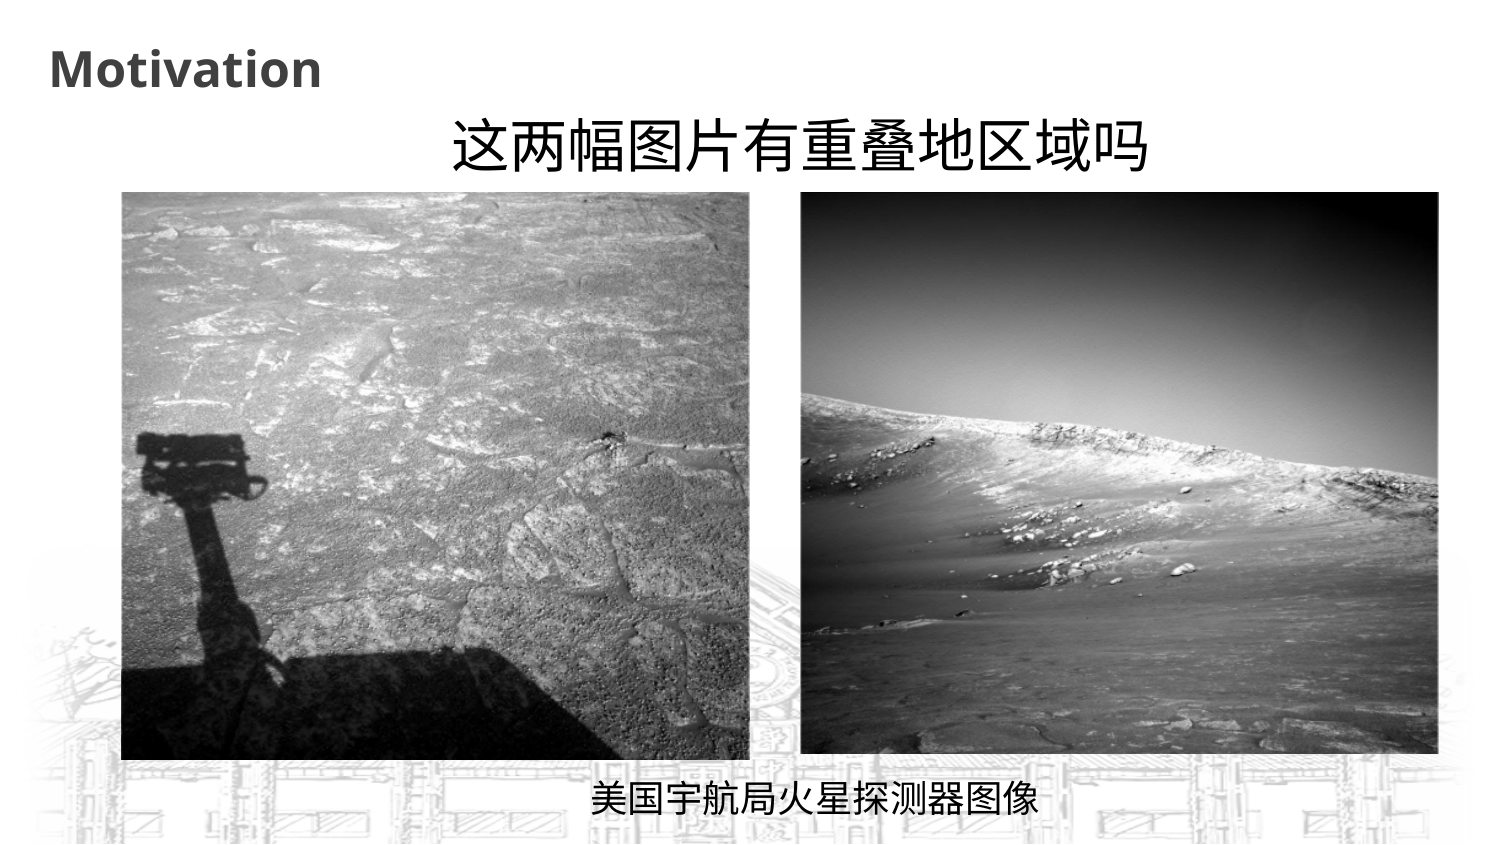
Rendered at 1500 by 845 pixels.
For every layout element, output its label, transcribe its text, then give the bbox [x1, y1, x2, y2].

title 这两幅图片有重叠地区域吗 [419, 106, 1183, 183]
text_box Motivation [32, 29, 361, 106]
picture [0, 191, 1500, 844]
